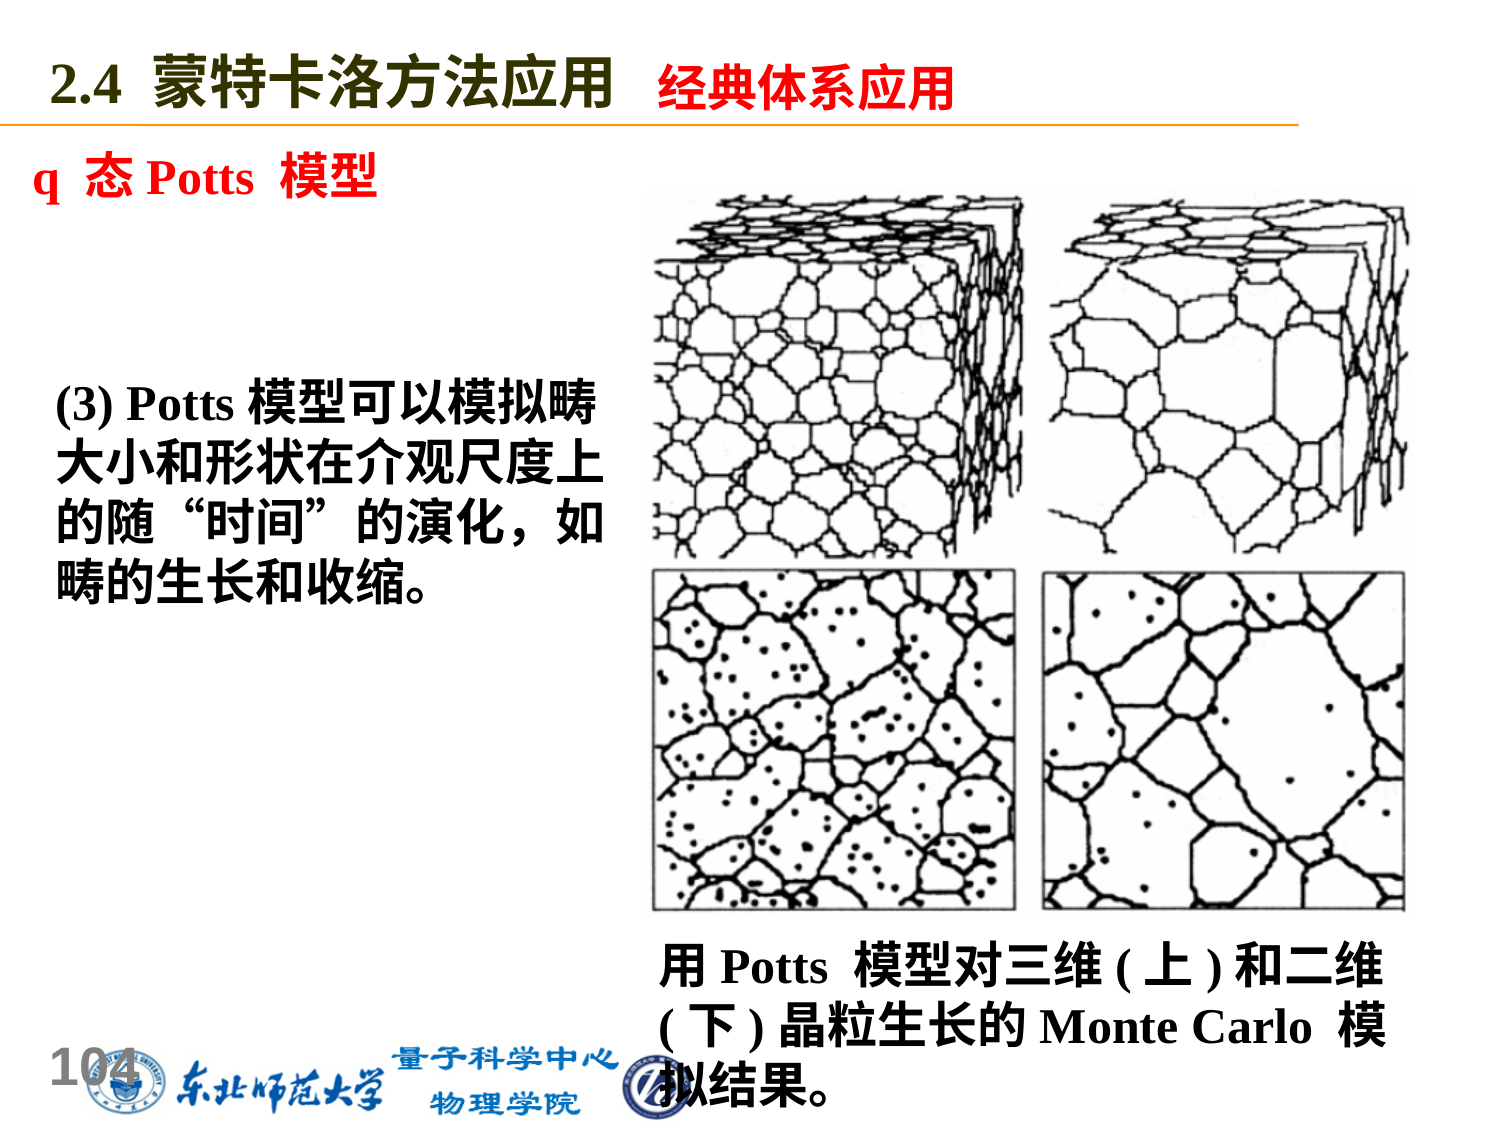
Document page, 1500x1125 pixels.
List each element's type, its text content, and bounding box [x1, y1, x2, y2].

slide_number 104 [13, 1023, 176, 1105]
picture [0, 0, 1500, 1125]
text_box q 态Potts 模型 [17, 137, 1500, 213]
text_box 经典体系应用 [642, 49, 973, 124]
text_box 2.4 蒙特卡洛方法应用 [34, 37, 632, 123]
text_box (3) Potts模型可以模拟畴大小和形状在介观尺度上的随“时间”的演化，如畴的生长和收缩。 [41, 362, 626, 618]
text_box 用Potts 模型对三维(上)和二维(下)晶粒生长的Monte Carlo 模拟结果。 [643, 933, 1424, 1121]
